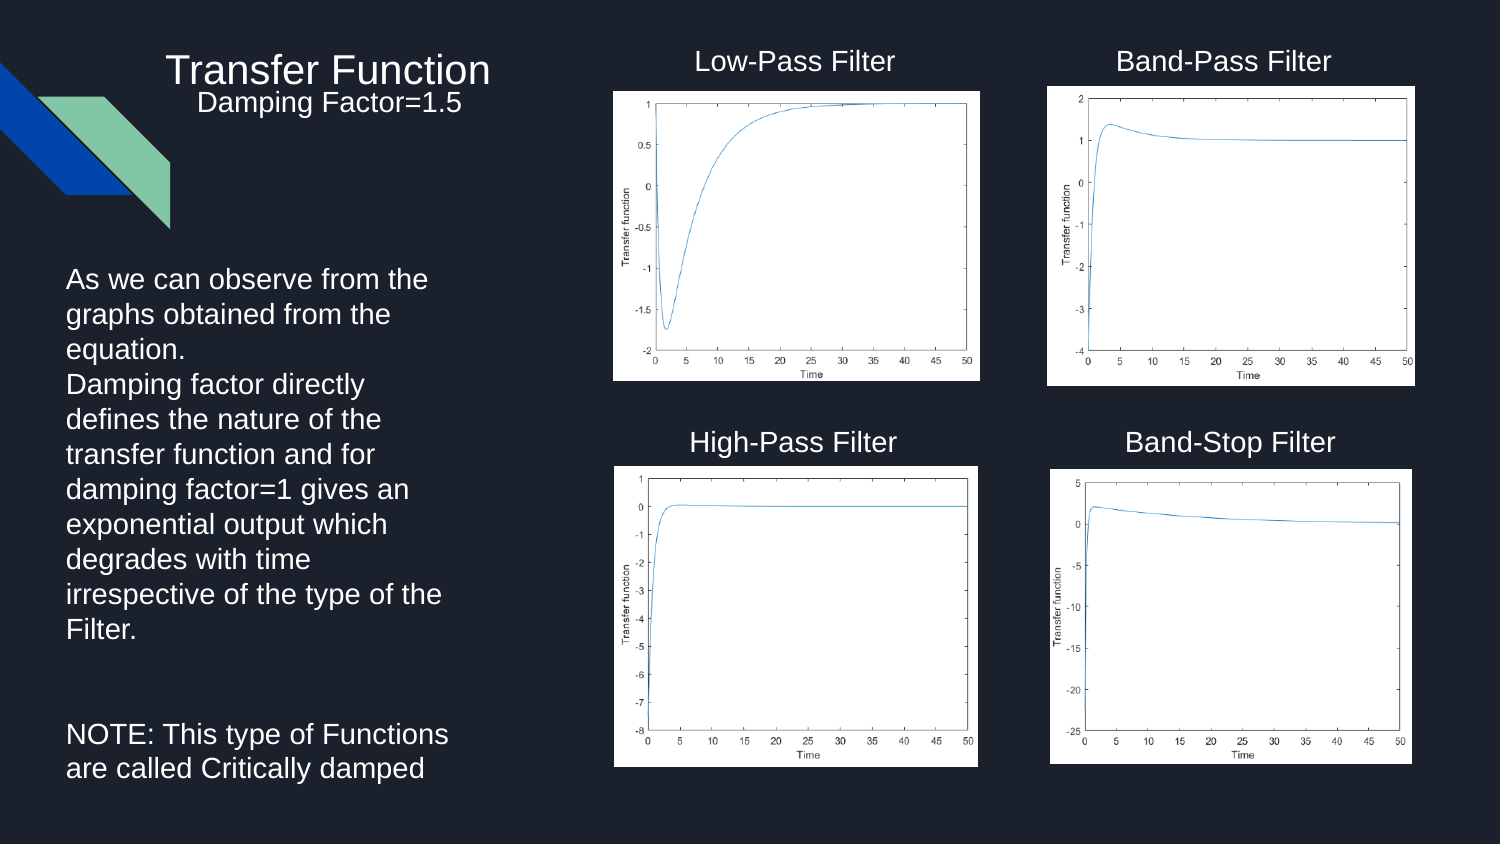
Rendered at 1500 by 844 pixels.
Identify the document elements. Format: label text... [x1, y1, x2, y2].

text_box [612, 34, 980, 381]
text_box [150, 34, 514, 127]
text_box As we can observe from the graphs obtained from the equation. Damping factor directly defines the nature of the transfer function and for damping factor=1 gives an exponential output which degrades with time irrespective of the type of the Filter. NOTE: This type of Functions are called Critically damped [51, 253, 482, 793]
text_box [1047, 34, 1416, 386]
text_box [1050, 415, 1412, 764]
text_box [614, 415, 978, 767]
